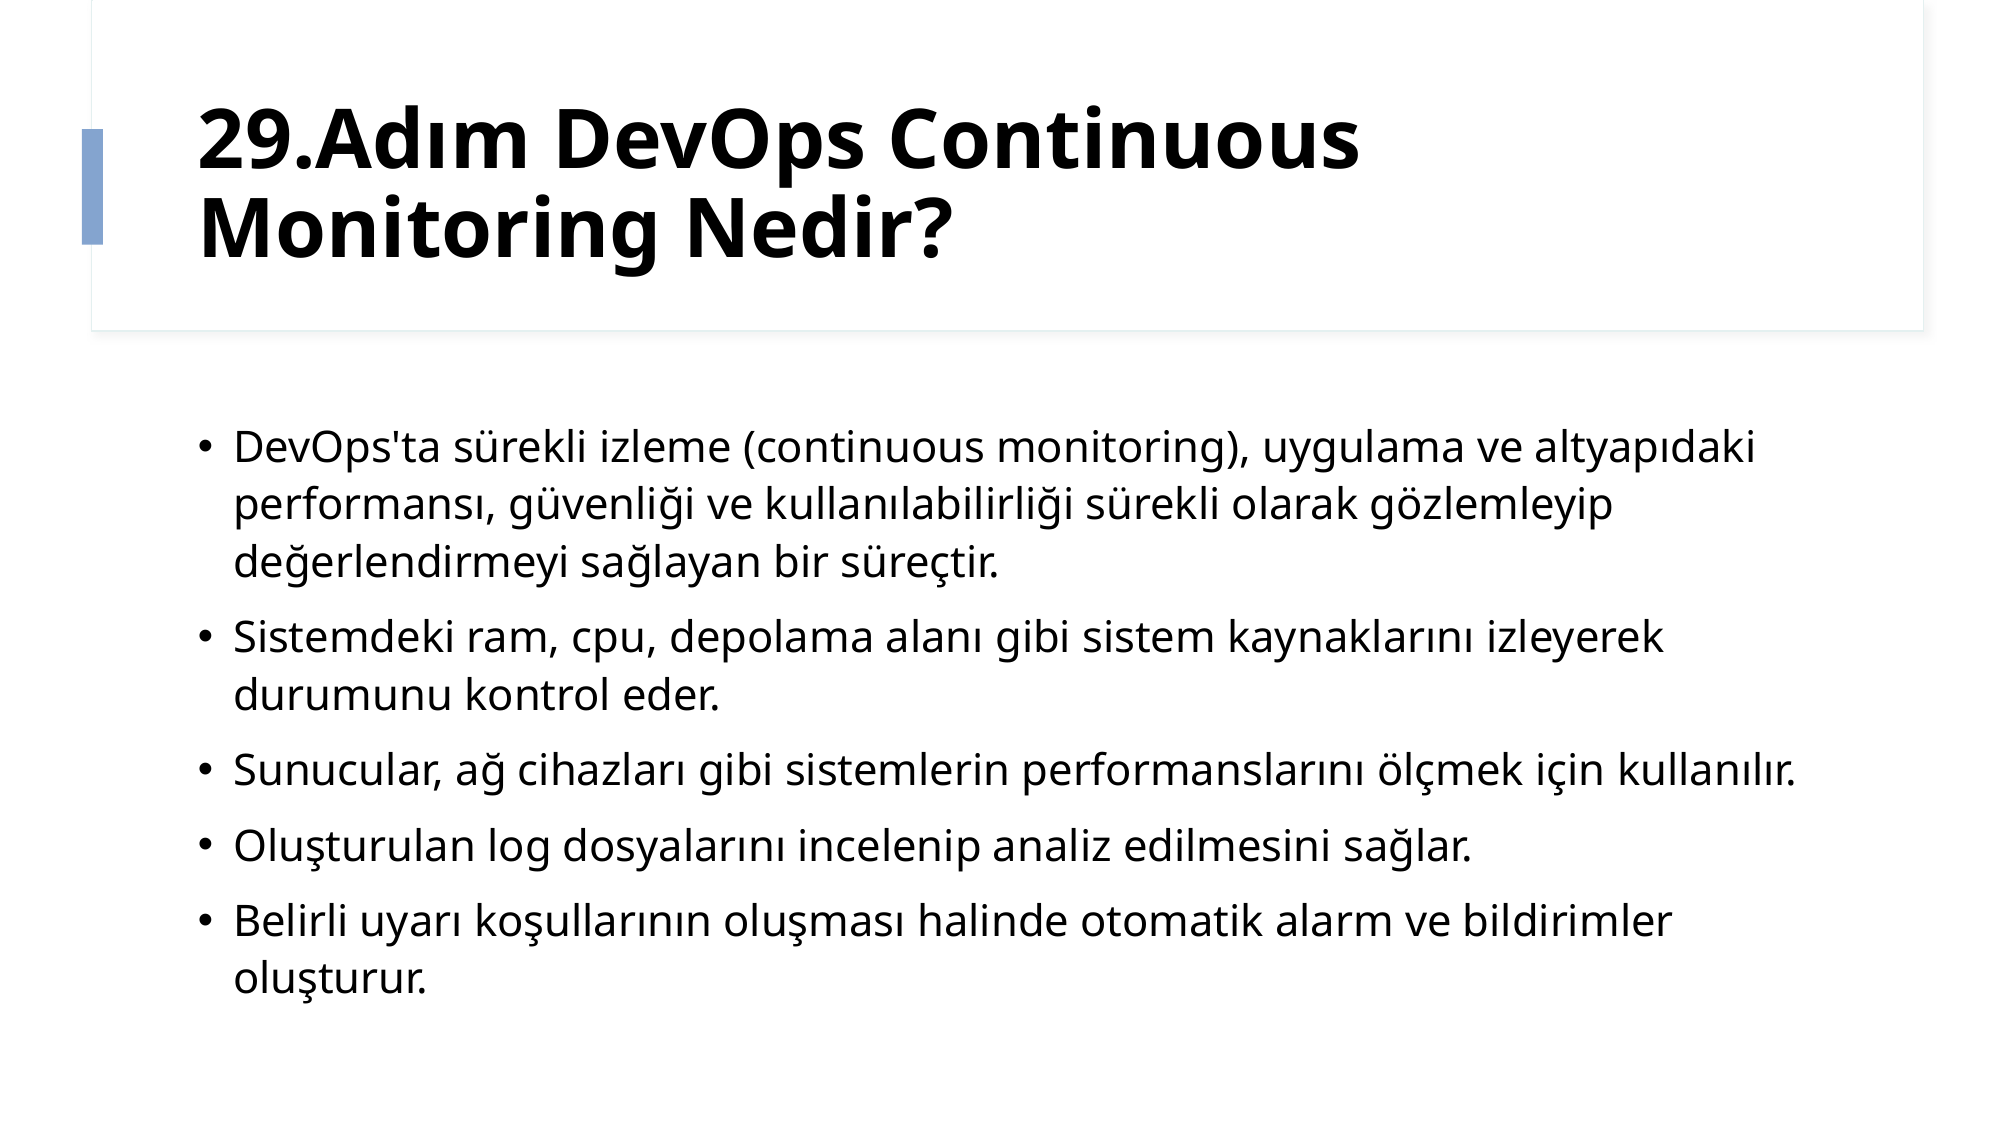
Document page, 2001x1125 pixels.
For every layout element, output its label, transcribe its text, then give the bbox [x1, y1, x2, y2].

list DevOps'ta sürekli izleme (continuous monitoring), uygulama ve altyapıdaki performansı, güvenliği ve kullanılabilirliği sürekli olarak gözlemleyip değerlendirmeyi sağlayan bir süreçtir. Sistemdeki ram, cpu, depolama alanı gibi sistem kaynaklarını izleyerek durumunu kontrol eder. Sunucular, ağ cihazları gibi sistemlerin performanslarını ölçmek için kullanılır. Oluşturulan log dosyalarını incelenip analiz edilmesini sağlar. Belirli uyarı koşullarının oluşması halinde otomatik alarm ve bildirimler oluşturur. [183, 406, 1851, 1013]
title 29.Adım DevOps Continuous Monitoring Nedir? [183, 90, 1851, 284]
